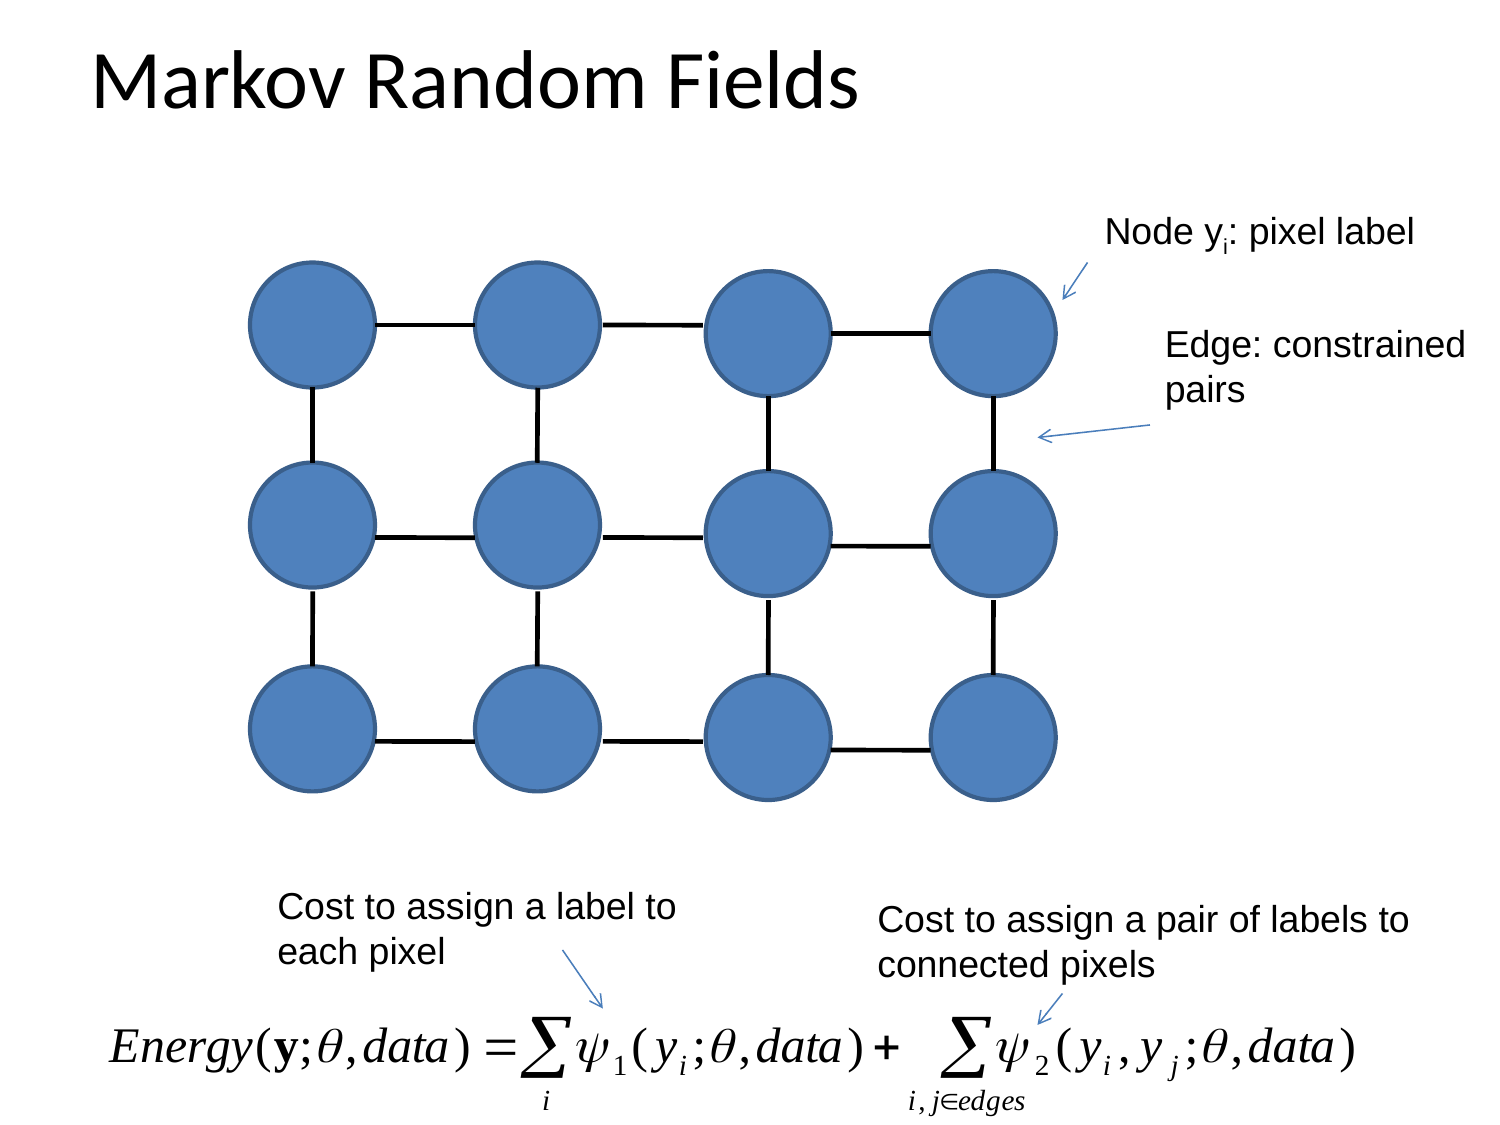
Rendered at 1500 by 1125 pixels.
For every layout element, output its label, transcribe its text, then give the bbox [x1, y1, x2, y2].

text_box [99, 1008, 1366, 1125]
text_box Cost to assign a label to each pixel [262, 874, 713, 980]
text_box [928, 269, 1058, 399]
text_box Cost to assign a pair of labels to connected pixels [862, 887, 1437, 993]
text_box [472, 664, 603, 794]
text_box [247, 460, 378, 590]
text_box [472, 260, 602, 390]
text_box [703, 469, 833, 599]
text_box [247, 260, 378, 390]
text_box [928, 672, 1058, 803]
text_box Node yi: pixel label [1089, 199, 1430, 266]
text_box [1055, 268, 1094, 294]
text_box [1037, 993, 1063, 1026]
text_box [1037, 424, 1151, 438]
text_box [247, 664, 378, 794]
text_box [928, 469, 1058, 599]
text_box [703, 672, 833, 803]
title Markov Random Fields [75, 0, 1425, 150]
text_box [703, 269, 833, 399]
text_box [562, 949, 604, 1009]
text_box Edge: constrained pairs [1149, 312, 1500, 418]
text_box [472, 460, 603, 590]
